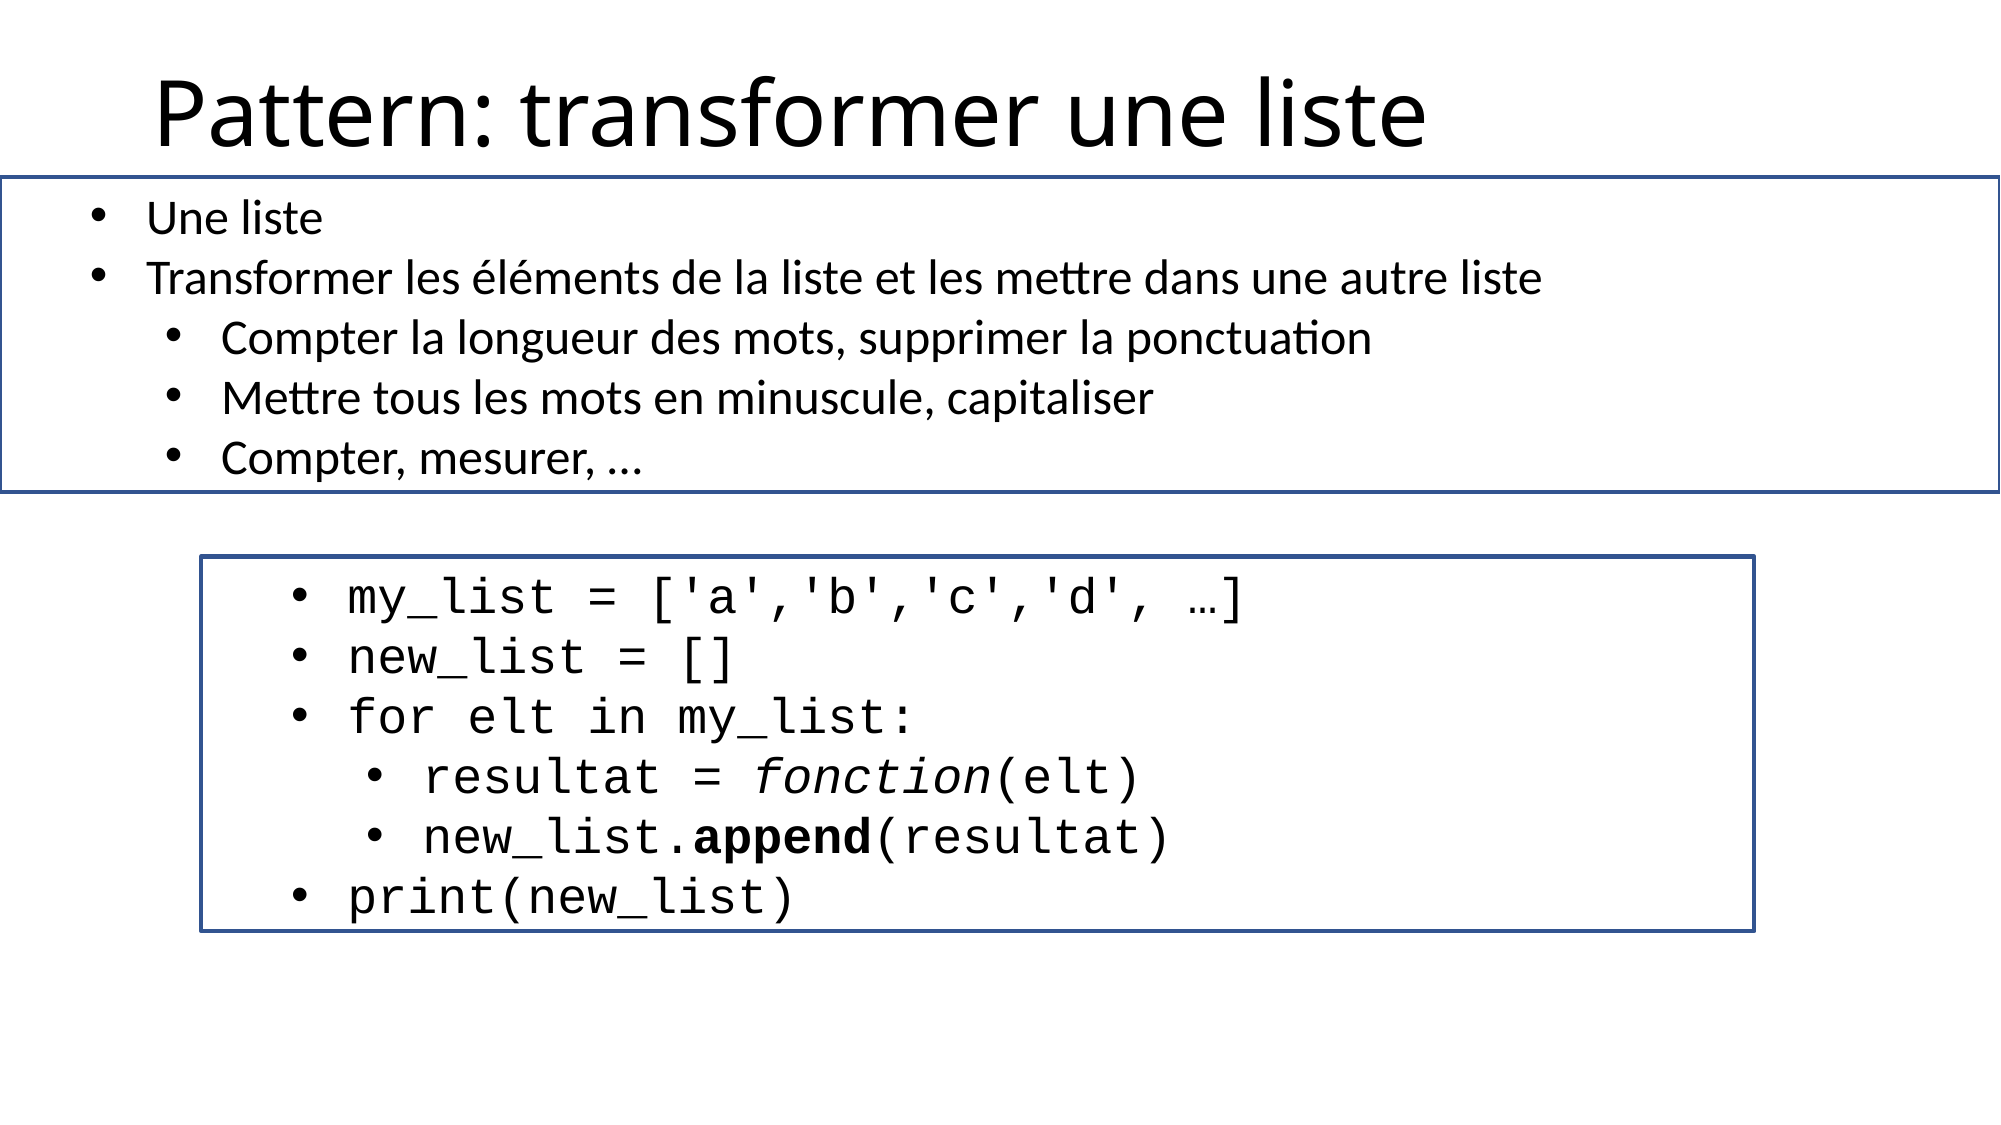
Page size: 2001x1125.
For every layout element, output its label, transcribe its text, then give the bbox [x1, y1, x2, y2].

text_box Pattern: transformer une liste [137, 59, 1863, 176]
text_box Une liste Transformer les éléments de la liste et les mettre dans une autre liste Compter la longueur des mots, supprimer la ponctuation Mettre tous les mots en minuscule, capitaliser Compter, mesurer, … [0, 176, 2000, 492]
text_box my_list = ['a','b','c','d', …] new_list = [] for elt in my_list: resultat = fonction(elt) new_list.append(resultat) print(new_list) [201, 556, 1755, 932]
